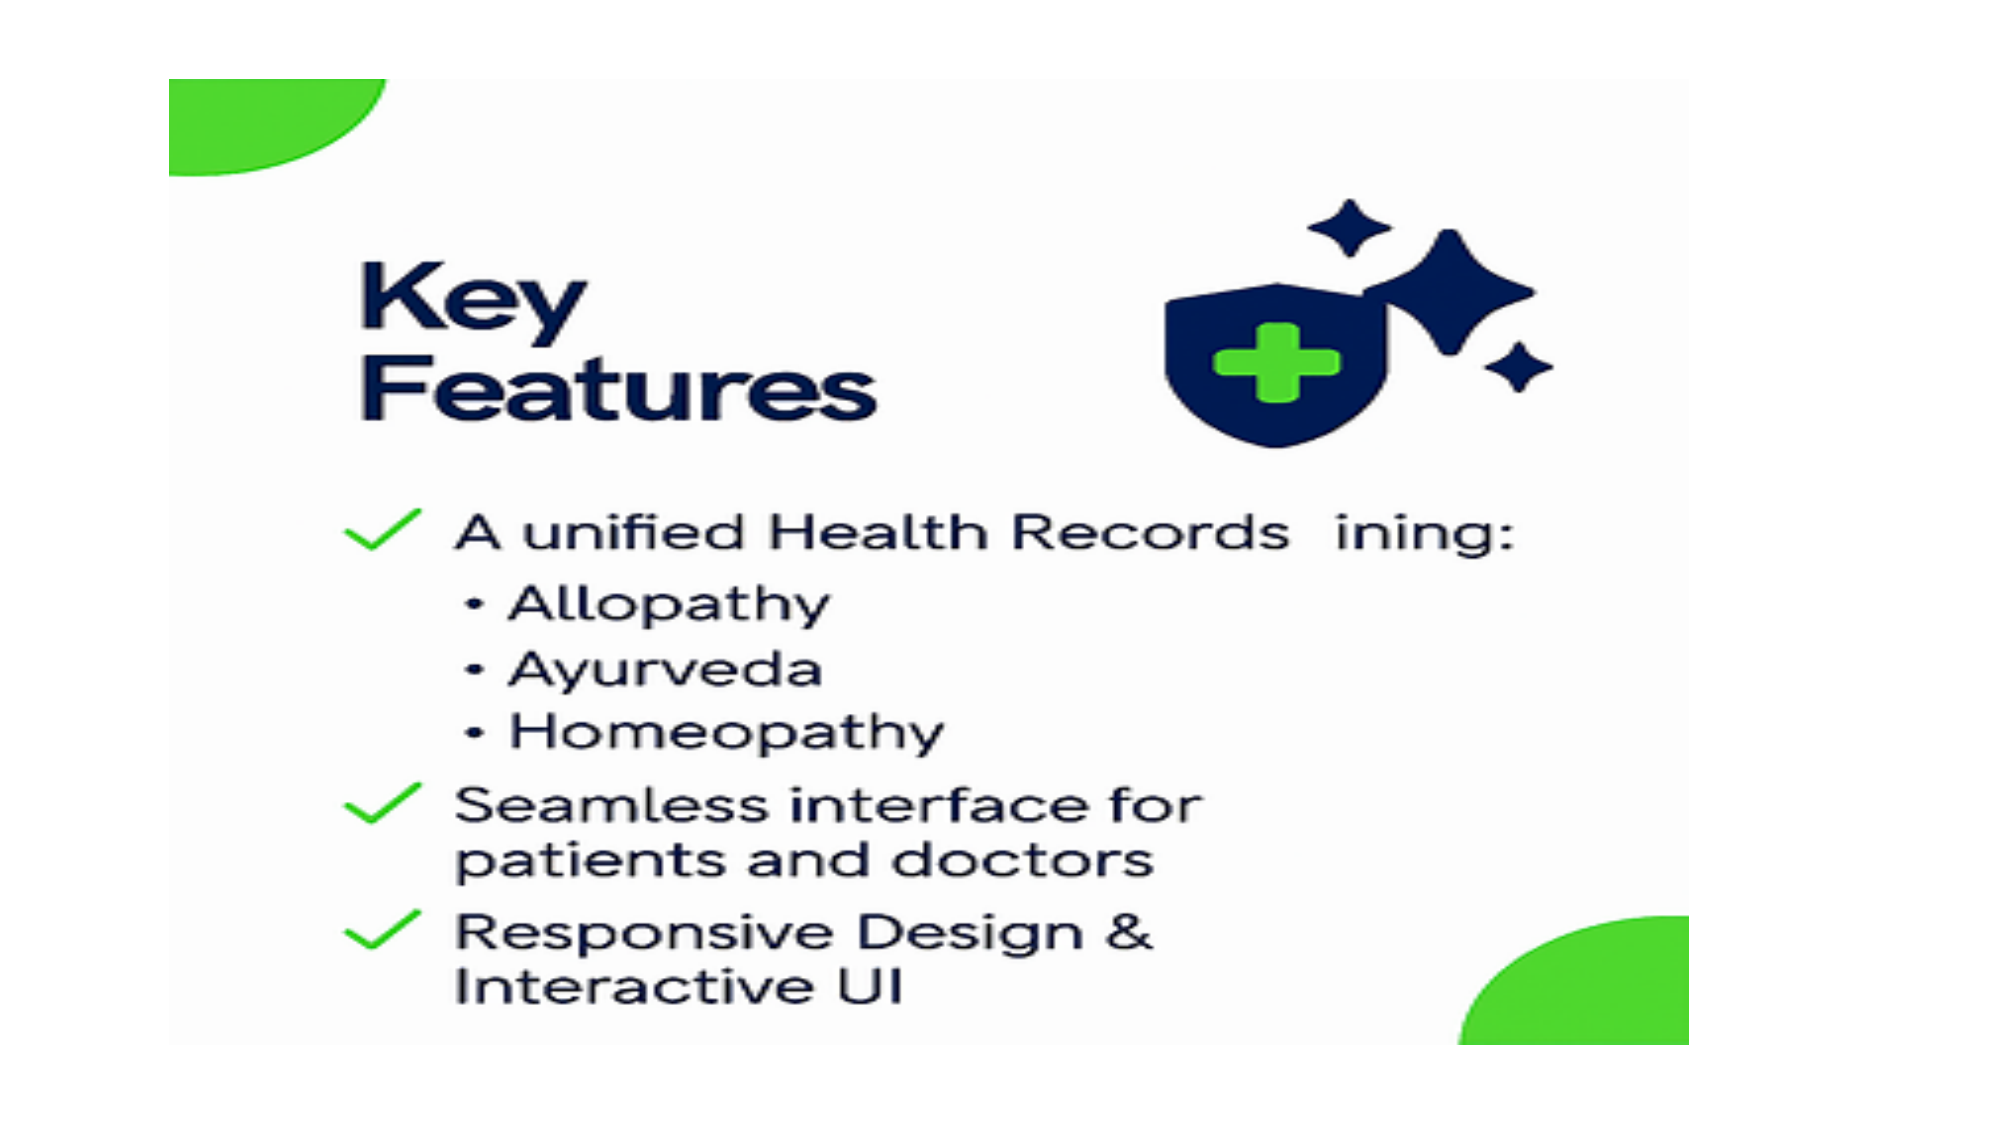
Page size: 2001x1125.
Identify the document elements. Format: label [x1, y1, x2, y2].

picture [169, 79, 1689, 1046]
